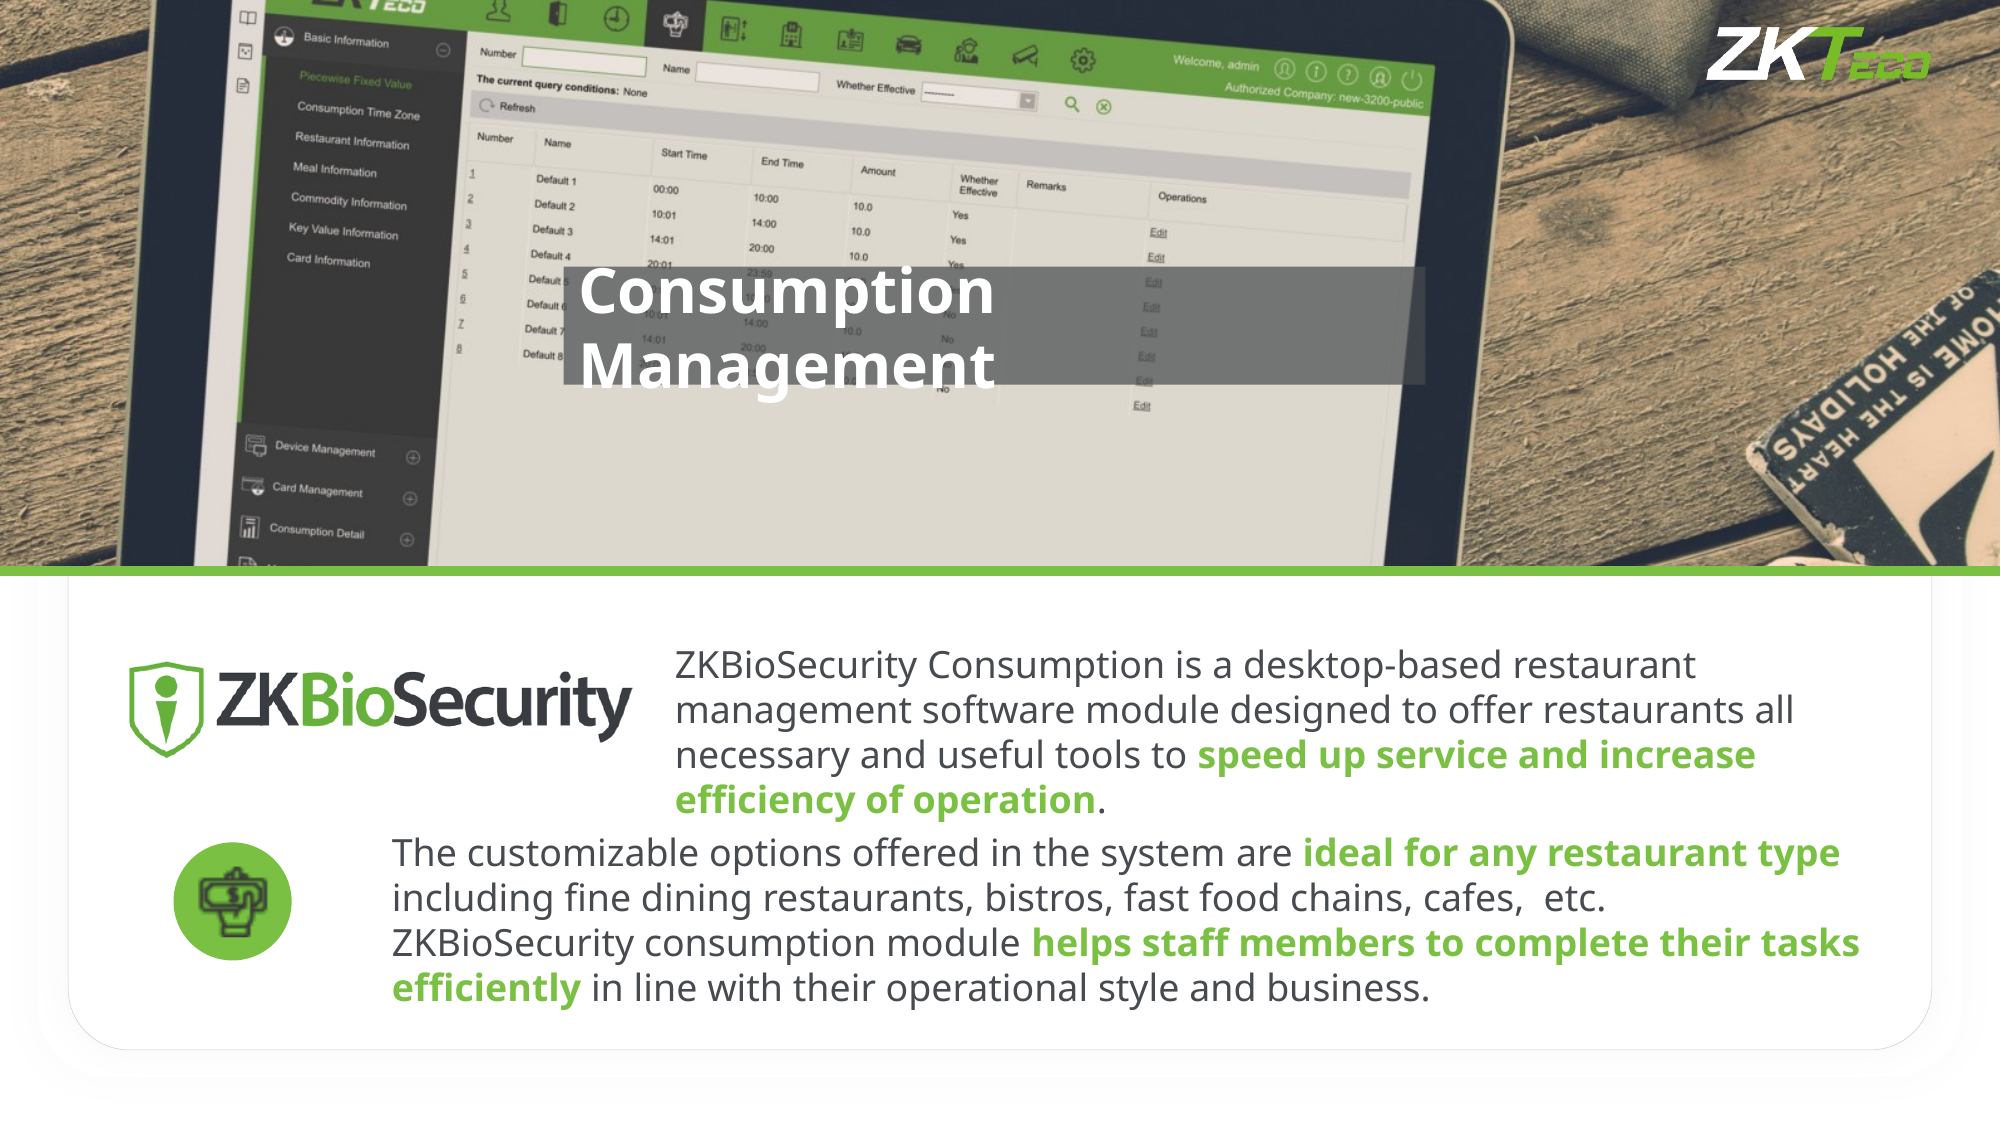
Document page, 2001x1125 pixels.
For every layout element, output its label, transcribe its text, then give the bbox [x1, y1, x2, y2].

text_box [147, 838, 317, 965]
text_box [67, 576, 1933, 1051]
text_box ZKBioSecurity Consumption is a desktop-based restaurant management software module designed to offer restaurants all necessary and useful tools to speed up service and increase efficiency of operation. [659, 633, 1908, 821]
text_box The customizable options offered in the system are ideal for any restaurant type including fine dining restaurants, bistros, fast food chains, cafes, etc. ZKBioSecurity consumption module helps staff members to complete their tasks efficiently in line with their operational style and business. [377, 821, 1928, 1017]
picture [0, 0, 2000, 568]
picture [109, 633, 660, 761]
text_box [36, 576, 1963, 1079]
